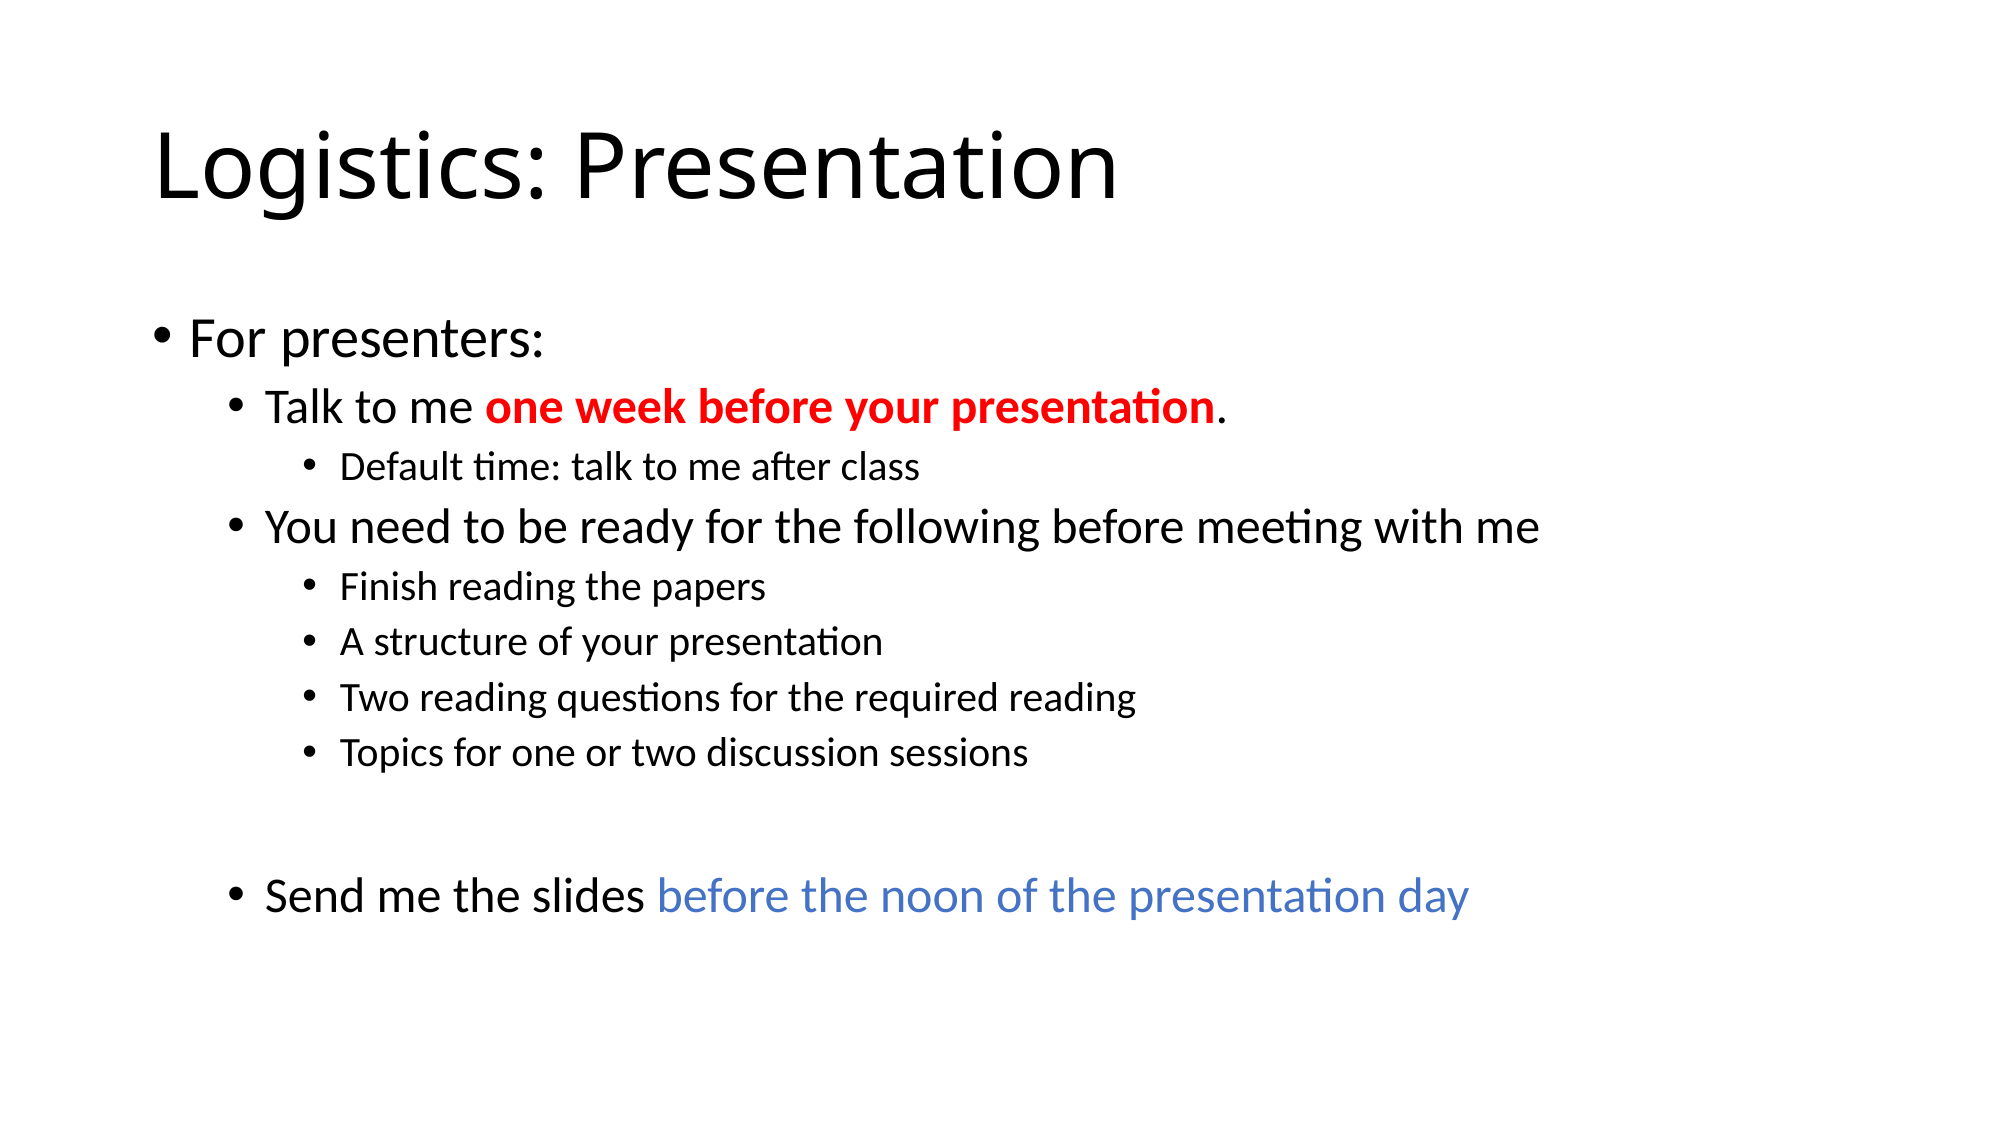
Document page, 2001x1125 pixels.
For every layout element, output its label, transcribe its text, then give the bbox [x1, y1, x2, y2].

list For presenters: Talk to me one week before your presentation. Default time: talk to me after class You need to be ready for the following before meeting with me Finish reading the papers A structure of your presentation Two reading questions for the required reading Topics for one or two discussion sessions Send me the slides before the noon of the presentation day [137, 299, 1863, 1043]
title Logistics: Presentation [137, 59, 1863, 278]
